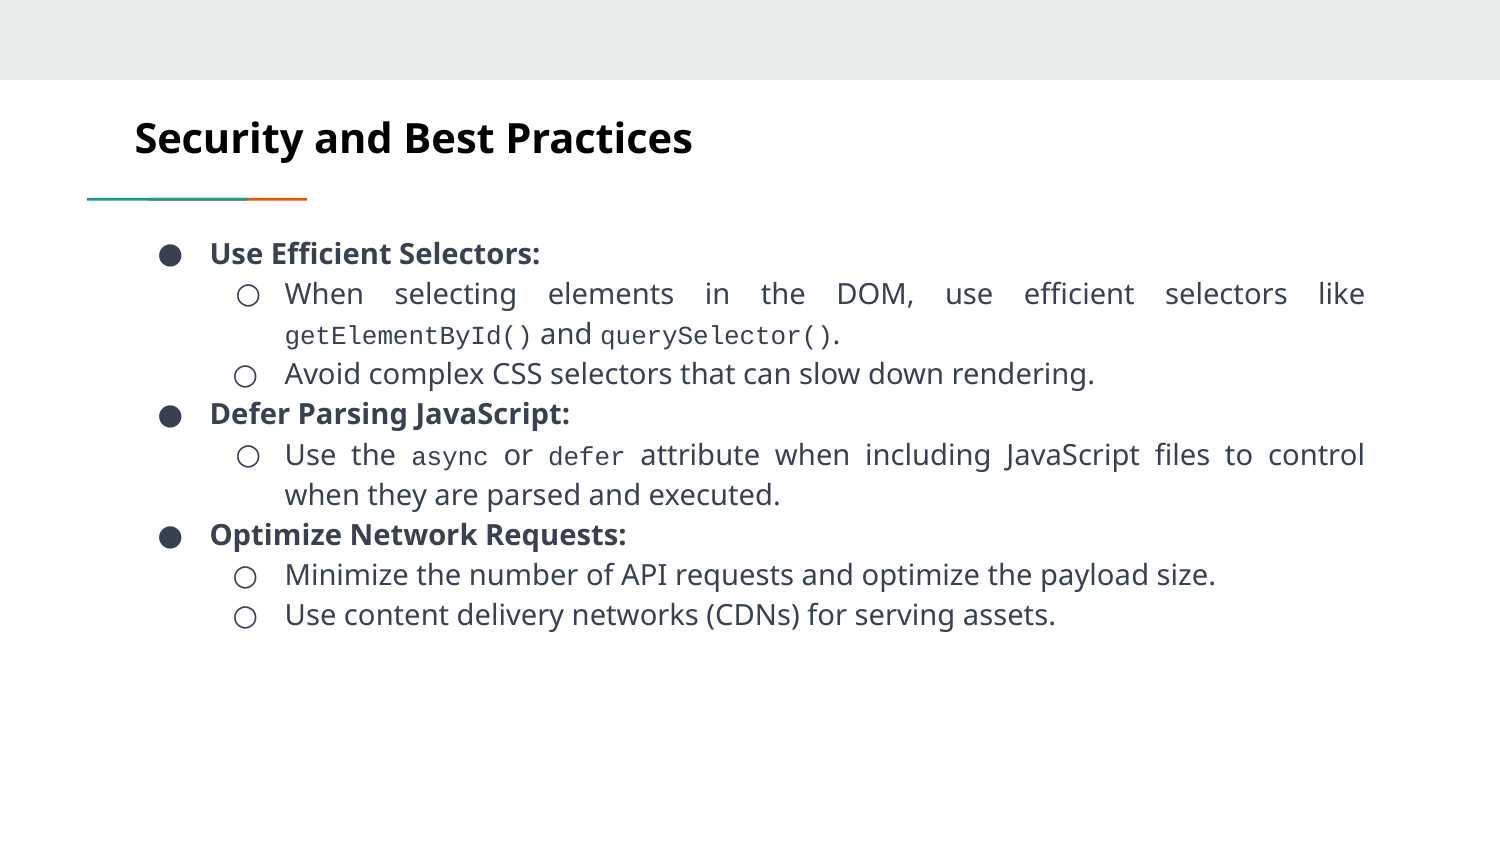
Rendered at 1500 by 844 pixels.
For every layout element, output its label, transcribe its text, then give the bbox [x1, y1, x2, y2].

title Security and Best Practices [119, 89, 1381, 178]
list Use Efficient Selectors: When selecting elements in the DOM, use efficient selectors like getElementById() and querySelector(). Avoid complex CSS selectors that can slow down rendering. Defer Parsing JavaScript: Use the async or defer attribute when including JavaScript files to control when they are parsed and executed. Optimize Network Requests: Minimize the number of API requests and optimize the payload size. Use content delivery networks (CDNs) for serving assets. [119, 214, 1381, 712]
